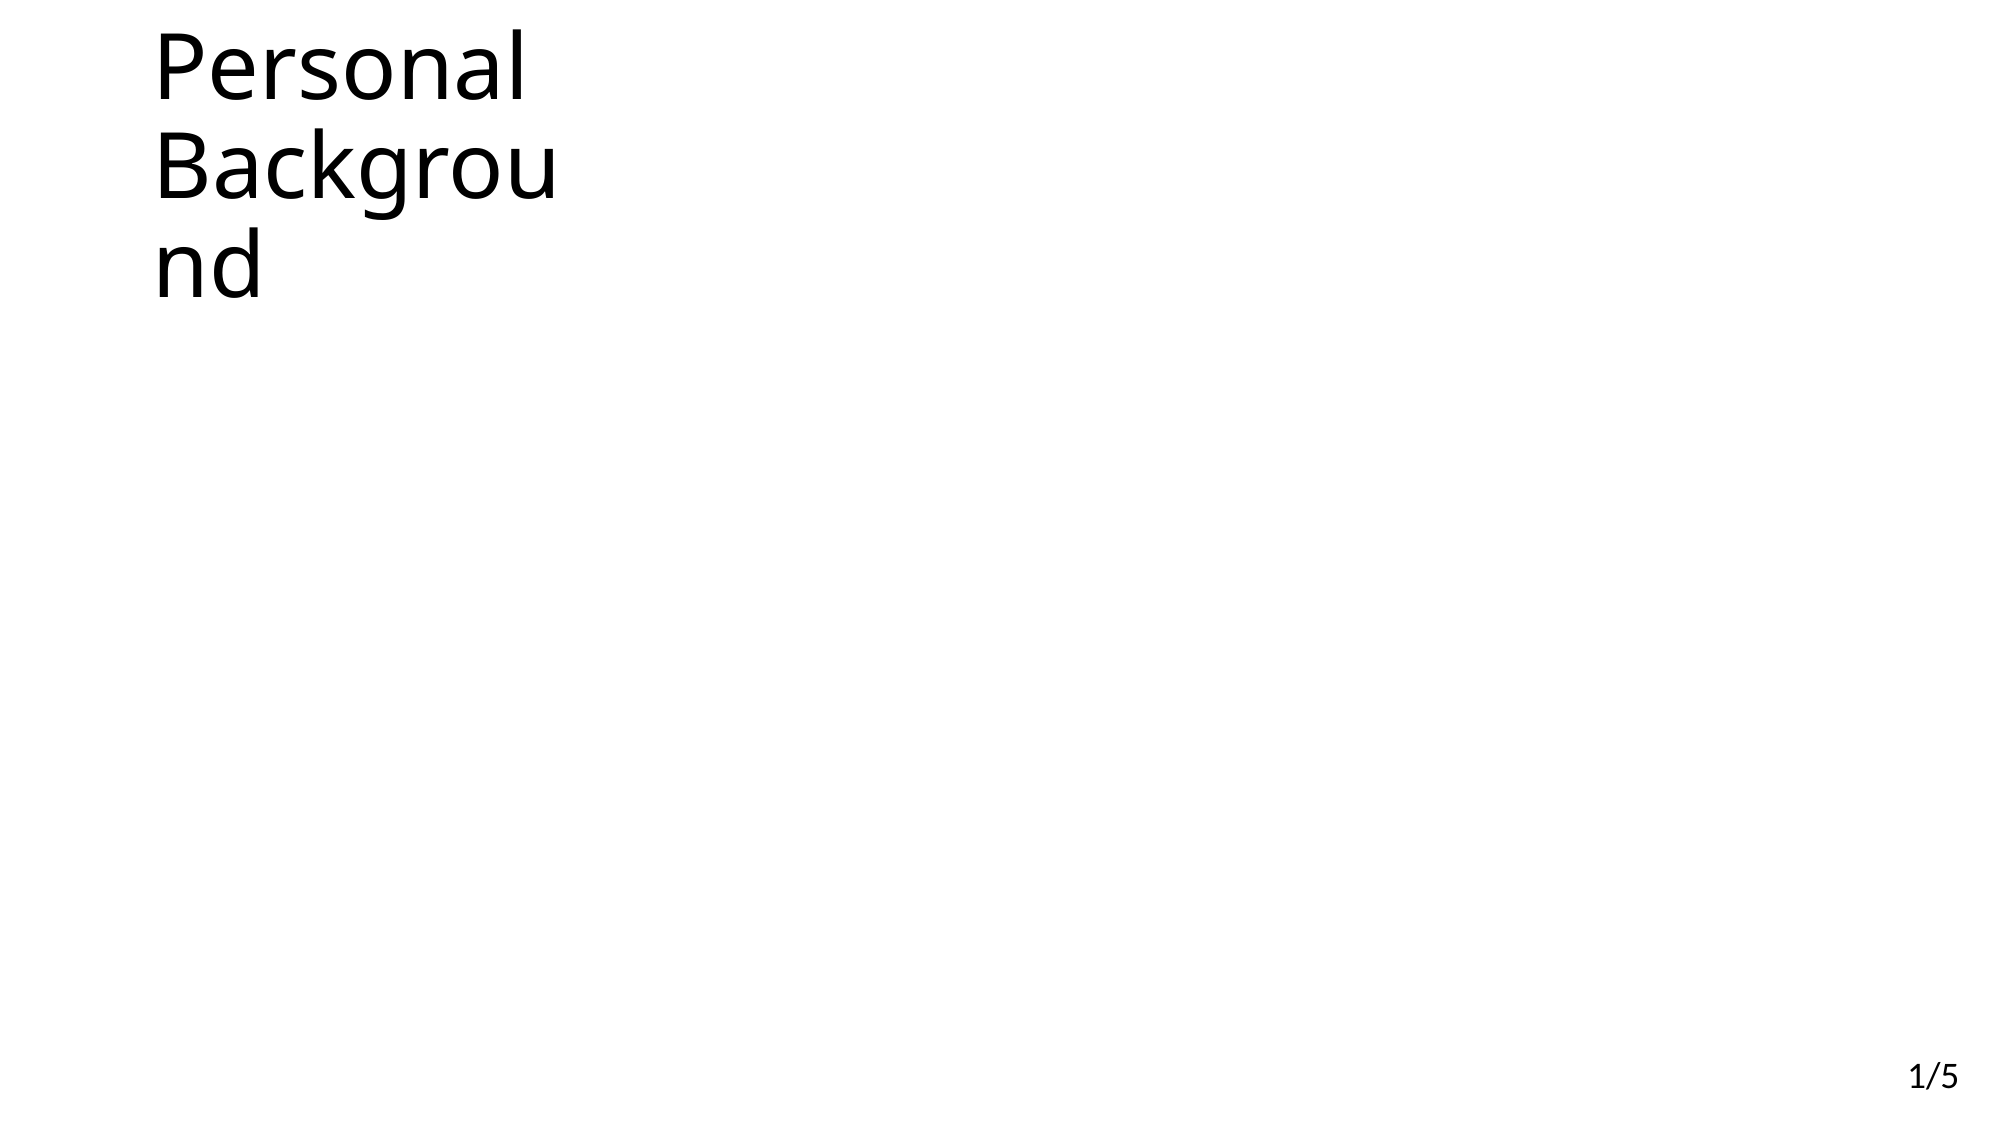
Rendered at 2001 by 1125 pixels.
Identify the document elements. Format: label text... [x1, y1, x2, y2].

title Personal Background [137, 59, 631, 278]
text_box 1/5 [1892, 1043, 1975, 1104]
